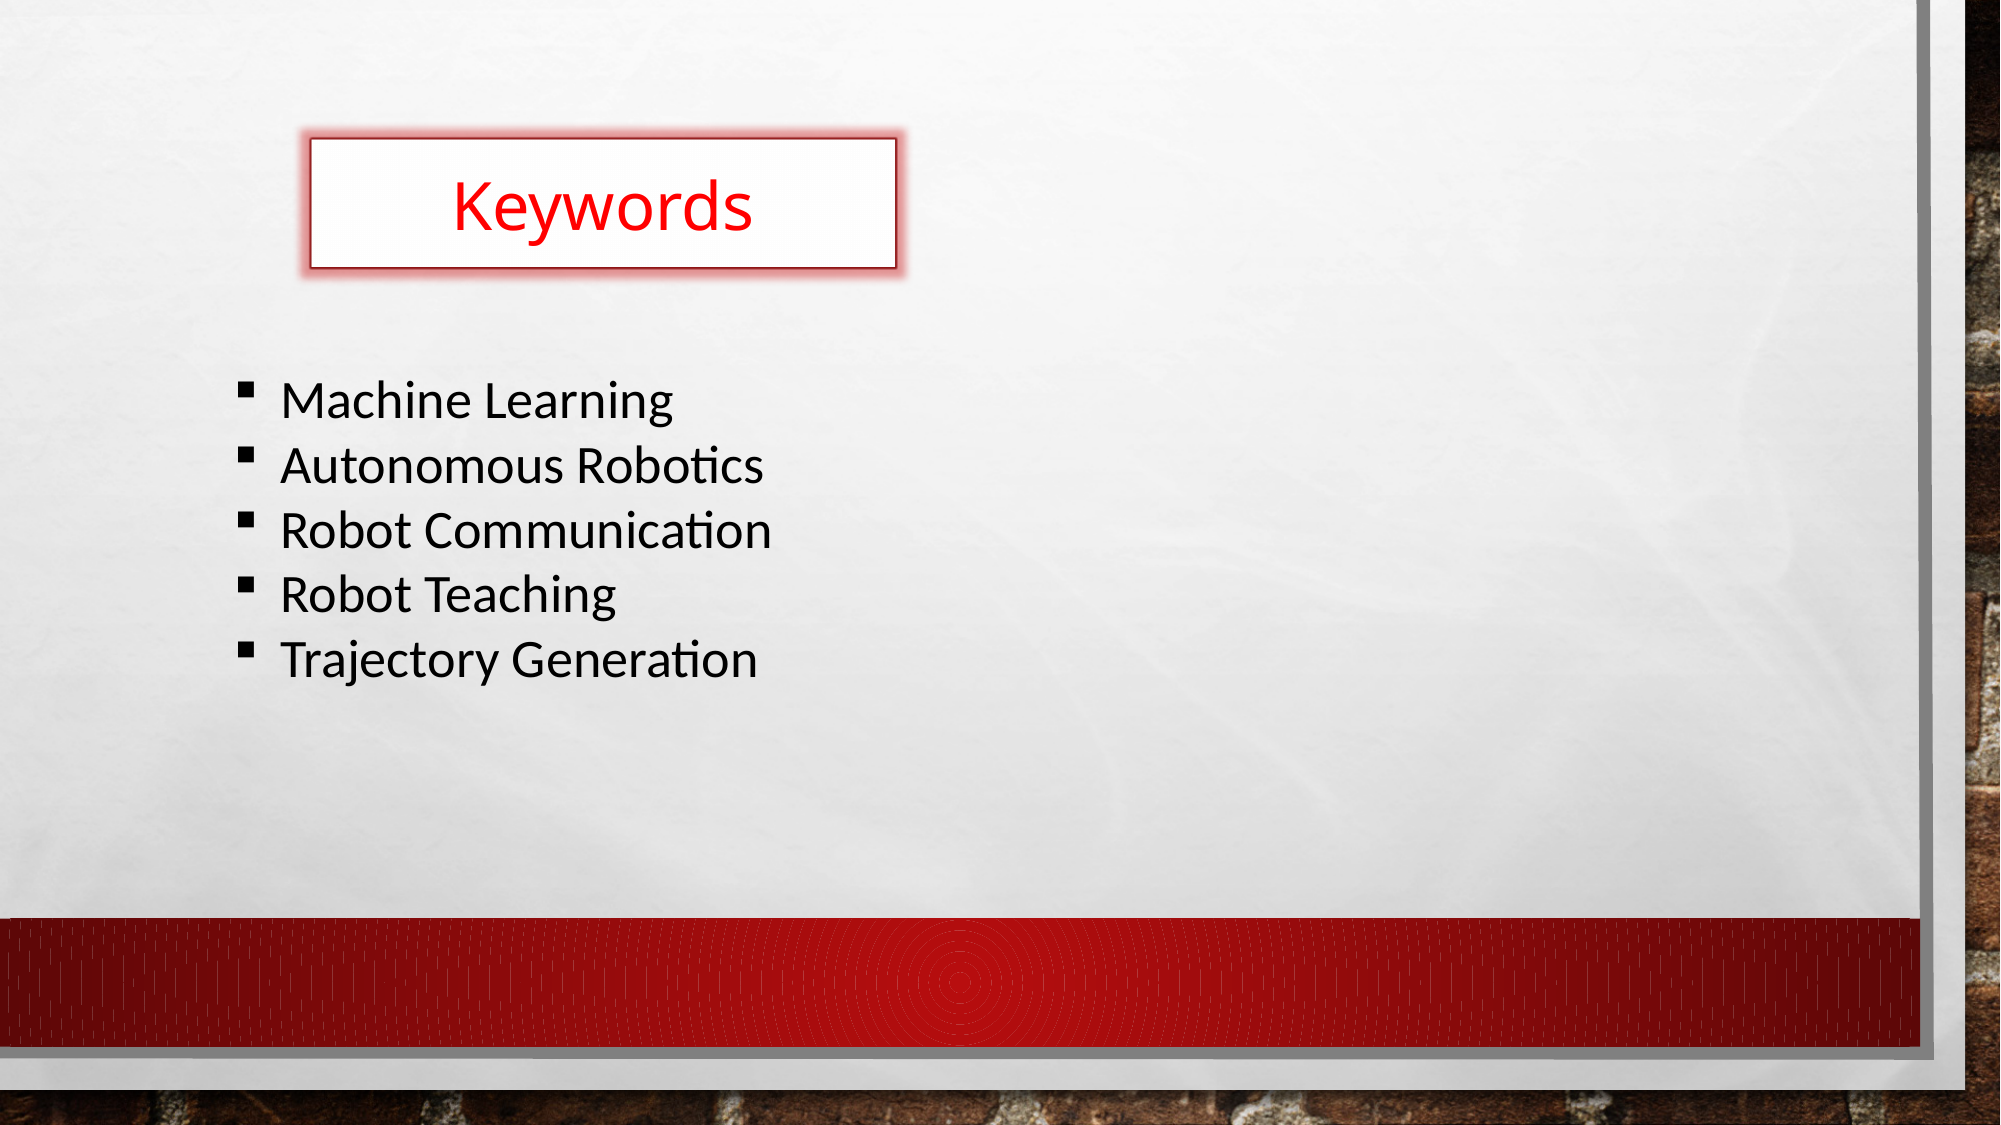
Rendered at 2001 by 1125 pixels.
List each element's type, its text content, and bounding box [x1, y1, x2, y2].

picture [0, 0, 2000, 1125]
text_box Keywords [311, 139, 896, 268]
text_box Machine Learning Autonomous Robotics Robot Communication Robot Teaching Trajectory Generation [218, 356, 1332, 697]
